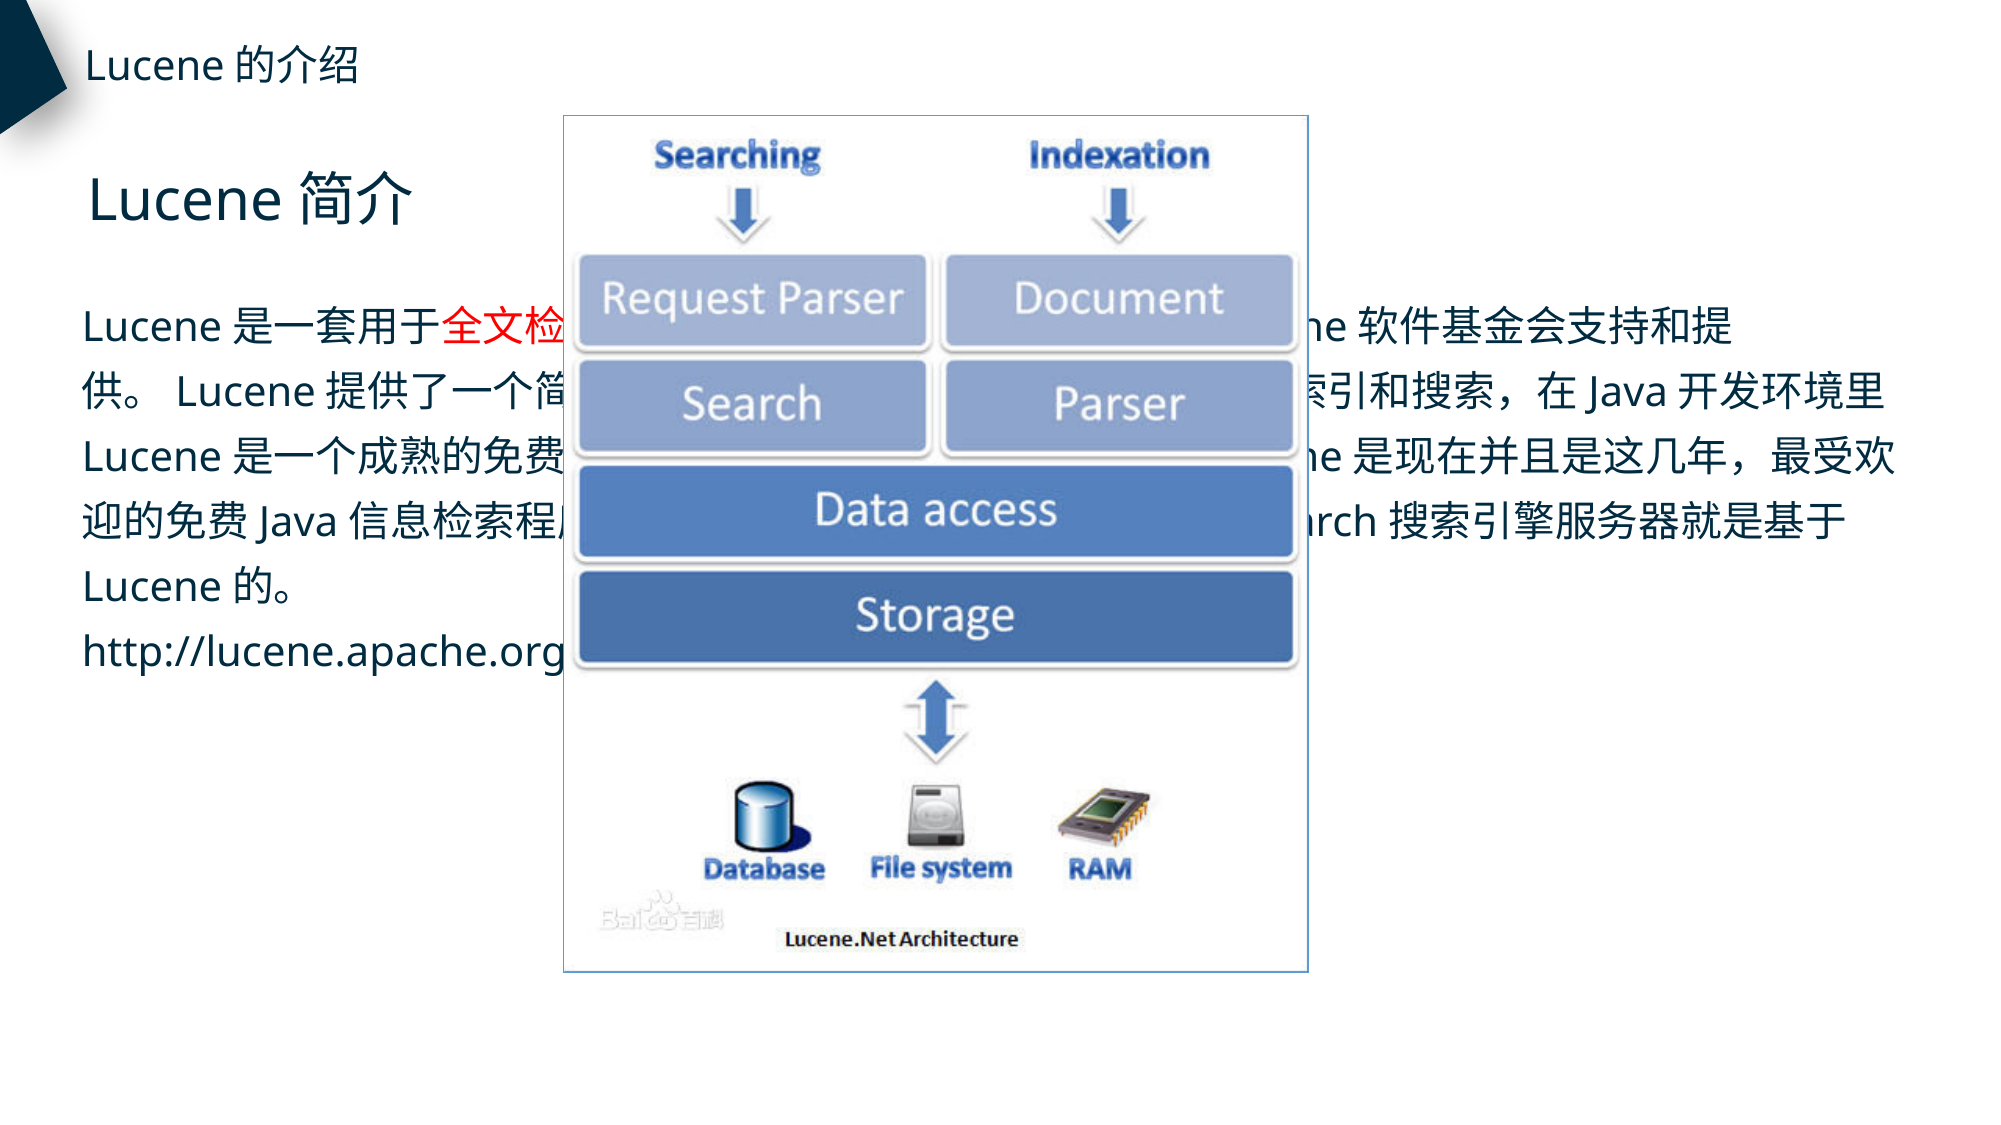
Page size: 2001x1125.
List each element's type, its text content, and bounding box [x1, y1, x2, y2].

text_box Lucene简介 [72, 154, 563, 240]
picture [563, 114, 1309, 973]
text_box Lucene是一套用于全文检索和搜索的开放源代码程序库，由Apache软件基金会支持和提供。Lucene提供了一个简单却强大的应用程序接口，能够做全文索引和搜索，在Java开发环境里Lucene是一个成熟的免费开放源代码工具；就其本身而论，Lucene是现在并且是这几年，最受欢迎的免费Java信息检索程序库。如今最常使用的Solr和ElasticSearch搜索引擎服务器就是基于Lucene的。 http://lucene.apache.org/ [1309, 277, 1947, 683]
text_box Lucene是一套用于全文检索和搜索的开放源代码程序库，由Apache软件基金会支持和提供。Lucene提供了一个简单却强大的应用程序接口，能够做全文索引和搜索，在Java开发环境里Lucene是一个成熟的免费开放源代码工具；就其本身而论，Lucene是现在并且是这几年，最受欢迎的免费Java信息检索程序库。如今最常使用的Solr和ElasticSearch搜索引擎服务器就是基于Lucene的。 http://lucene.apache.org/ [67, 277, 563, 683]
text_box [0, 0, 68, 135]
text_box Lucene的介绍 [79, 31, 375, 97]
